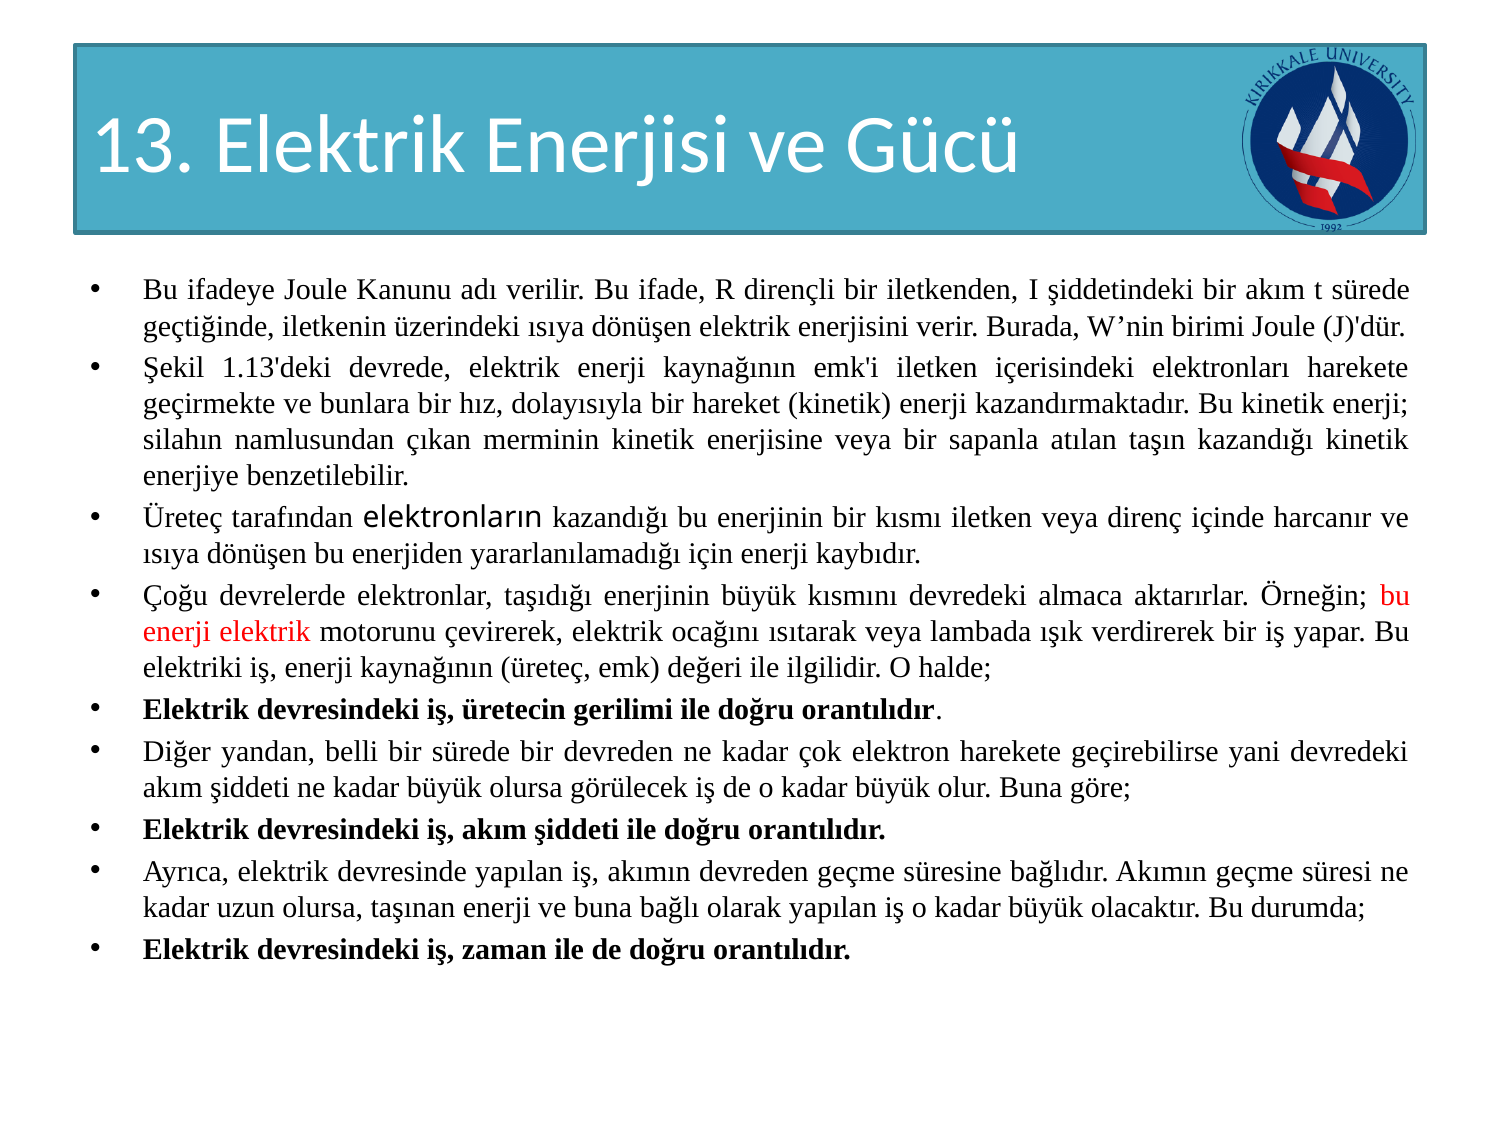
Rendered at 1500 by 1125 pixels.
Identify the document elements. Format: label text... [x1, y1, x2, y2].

list Bu ifadeye Joule Kanunu adı verilir. Bu ifade, R dirençli bir iletkenden, I şiddetindeki bir akım t sürede geçtiğinde, iletkenin üzerindeki ısıya dönüşen elektrik enerjisini verir. Burada, W’nin birimi Joule (J)'dür. Şekil 1.13'deki devrede, elektrik enerji kaynağının emk'i iletken içerisindeki elektronları harekete geçirmekte ve bunlara bir hız, dolayısıyla bir hareket (kinetik) enerji kazandırmaktadır. Bu kinetik enerji; silahın namlusundan çıkan merminin kinetik enerjisine veya bir sapanla atılan taşın kazandığı kinetik enerjiye benzetilebilir. Üreteç tarafından elektronların kazandığı bu enerjinin bir kısmı iletken veya direnç içinde harcanır ve ısıya dönüşen bu enerjiden yararlanılamadığı için enerji kaybıdır. Çoğu devrelerde elektronlar, taşıdığı enerjinin büyük kısmını devredeki almaca aktarırlar. Örneğin; bu enerji elektrik motorunu çevirerek, elektrik ocağını ısıtarak veya lambada ışık verdirerek bir iş yapar. Bu elektriki iş, enerji kaynağının (üreteç, emk) değeri ile ilgilidir. O halde; Elektrik devresindeki iş, üretecin gerilimi ile doğru orantılıdır. Diğer yandan, belli bir sürede bir devreden ne kadar çok elektron harekete geçirebilirse yani devredeki akım şiddeti ne kadar büyük olursa görülecek iş de o kadar büyük olur. Buna göre; Elektrik devresindeki iş, akım şiddeti ile doğru orantılıdır. Ayrıca, elektrik devresinde yapılan iş, akımın devreden geçme süresine bağlıdır. Akımın geçme süresi ne kadar uzun olursa, taşınan enerji ve buna bağlı olarak yapılan iş o kadar büyük olacaktır. Bu durumda; Elektrik devresindeki iş, zaman ile de doğru orantılıdır. [75, 262, 1425, 1005]
picture [1241, 46, 1416, 232]
title 13. Elektrik Enerjisi ve Gücü [73, 43, 1427, 235]
